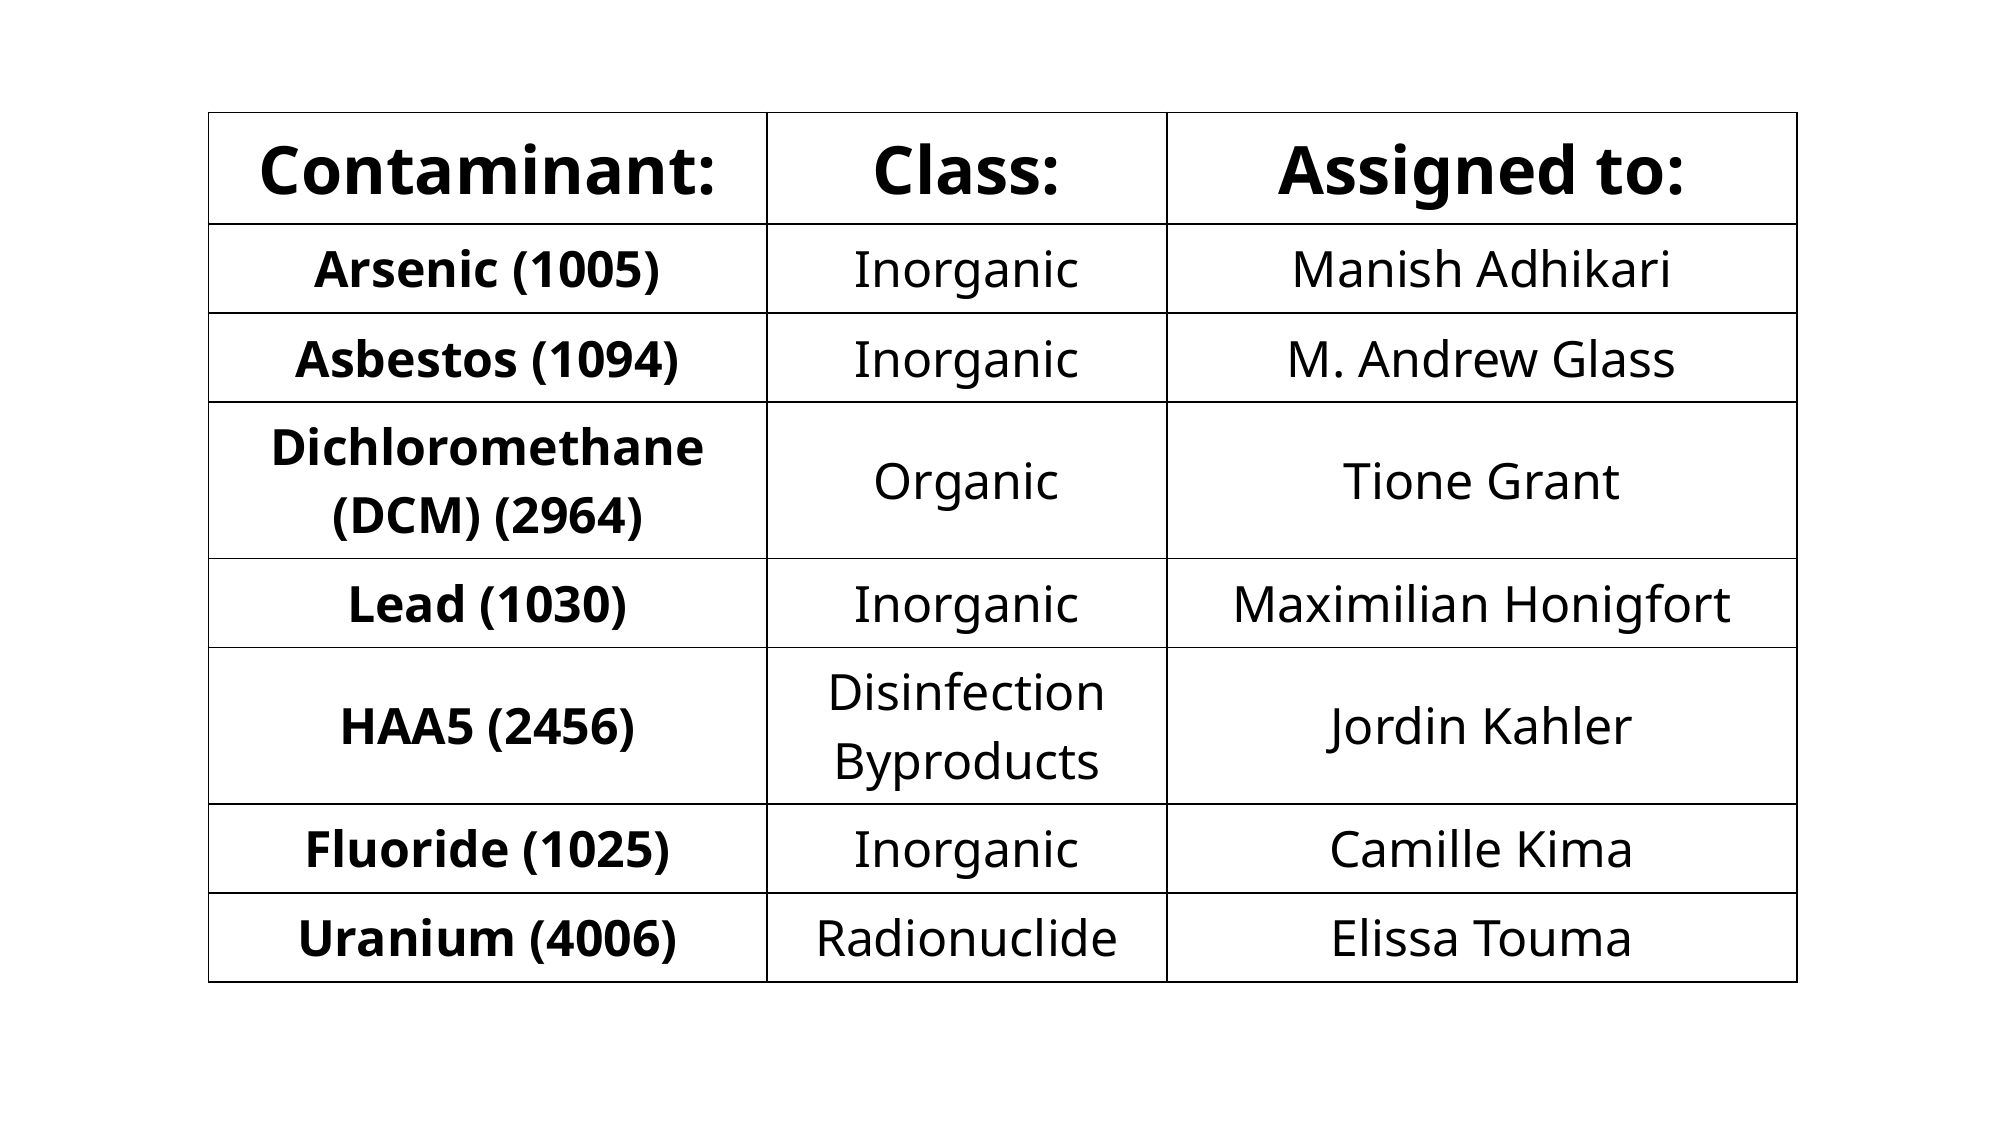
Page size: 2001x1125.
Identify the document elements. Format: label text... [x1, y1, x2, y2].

table_cell Arsenic (1005) [209, 225, 766, 312]
table_cell Maximilian Honigfort [1168, 559, 1796, 647]
table_cell Asbestos (1094) [209, 314, 766, 401]
table_cell Inorganic [768, 314, 1166, 401]
table_cell Fluoride (1025) [209, 805, 766, 892]
table_header Contaminant: [209, 113, 766, 223]
table_cell Lead (1030) [209, 559, 766, 647]
table_cell Dichloromethane (DCM) (2964) [209, 403, 766, 558]
table_cell Disinfection Byproducts [768, 648, 1166, 803]
table_cell M. Andrew Glass [1168, 314, 1796, 401]
table_cell Radionuclide [768, 894, 1166, 981]
table_cell Inorganic [768, 559, 1166, 647]
table_cell Camille Kima [1168, 805, 1796, 892]
table_cell Jordin Kahler [1168, 648, 1796, 803]
table_header Assigned to: [1168, 113, 1796, 223]
table_cell Inorganic [768, 805, 1166, 892]
table_cell Uranium (4006) [209, 894, 766, 981]
table_cell Elissa Touma [1168, 894, 1796, 981]
table_cell Inorganic [768, 225, 1166, 312]
table_cell Manish Adhikari [1168, 225, 1796, 312]
table_cell Tione Grant [1168, 403, 1796, 558]
table_cell Organic [768, 403, 1166, 558]
table_cell HAA5 (2456) [209, 648, 766, 803]
table_header Class: [768, 113, 1166, 223]
